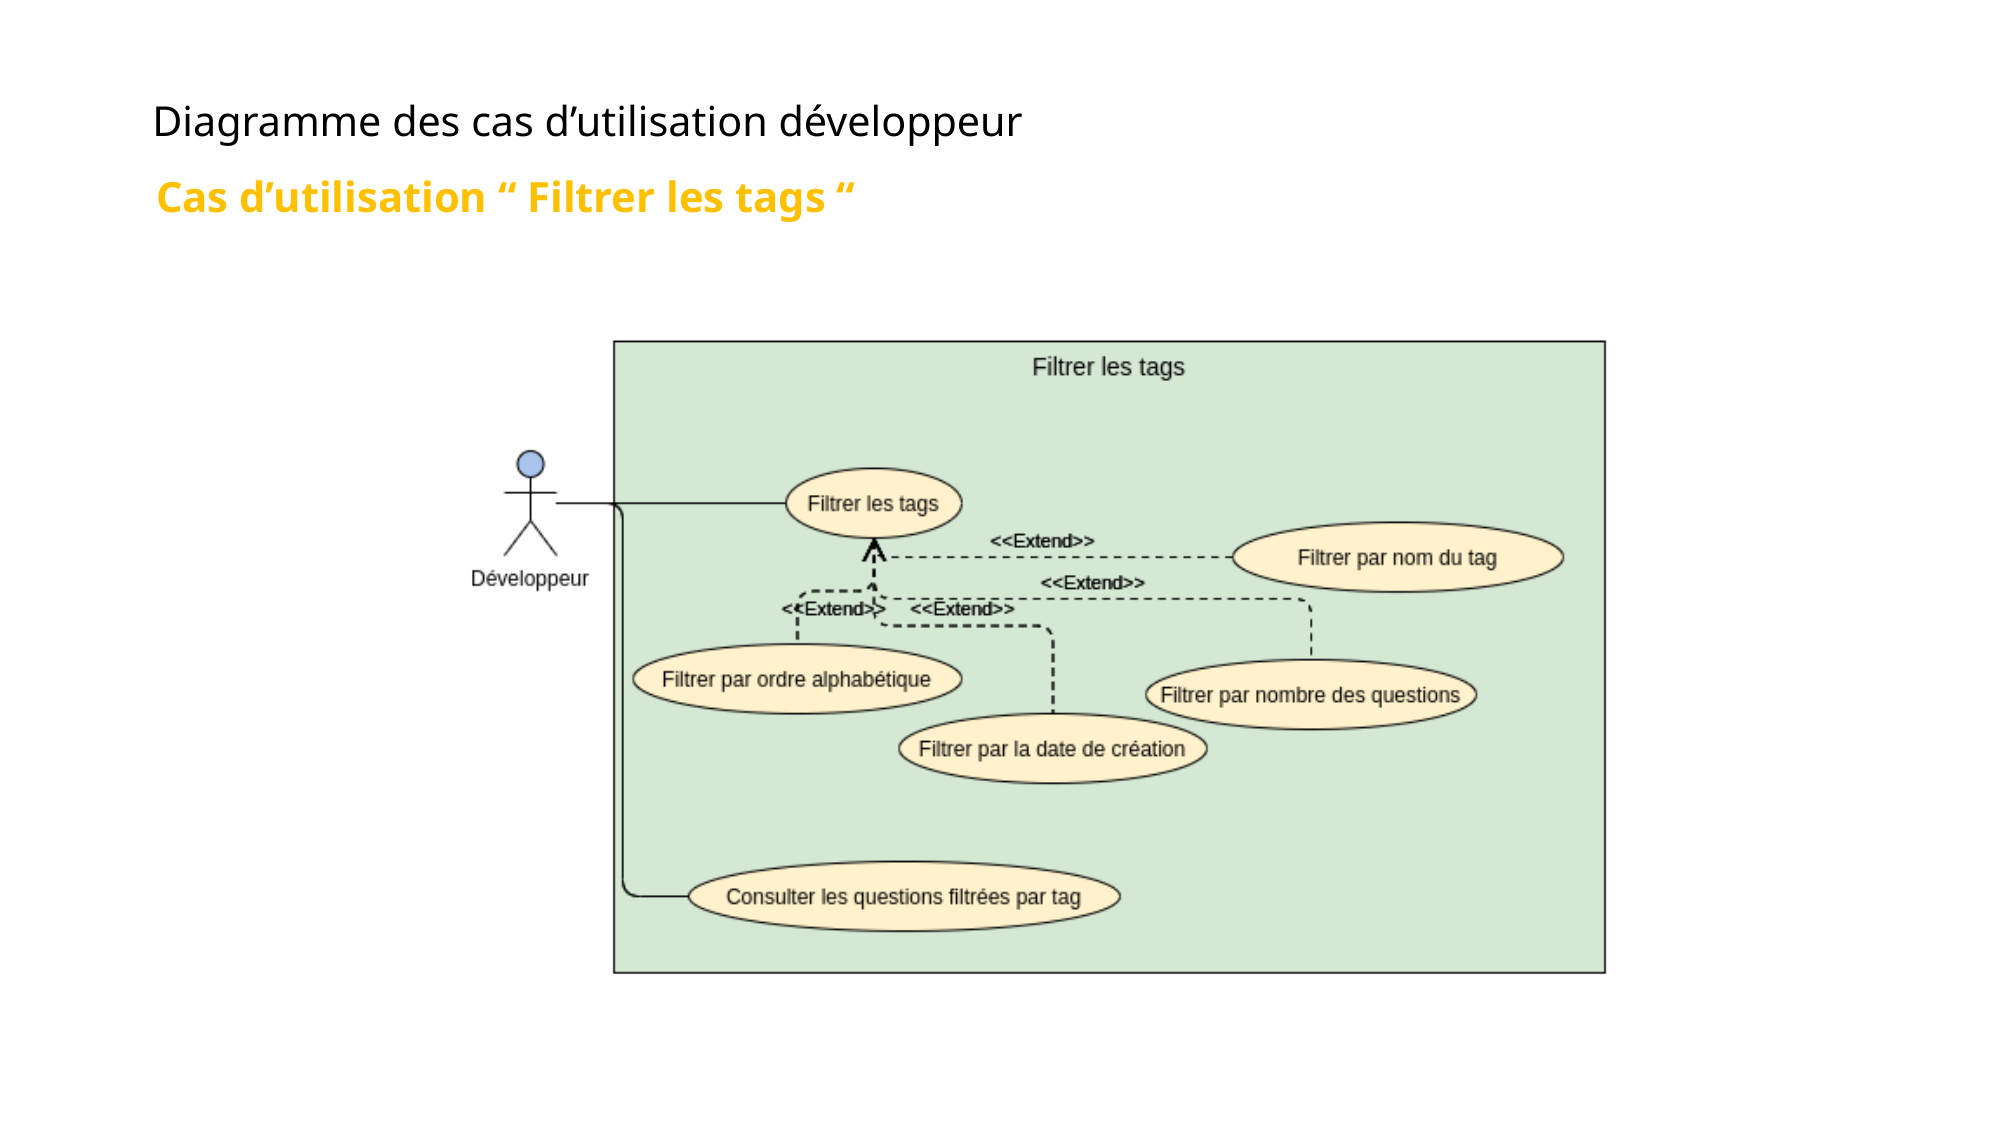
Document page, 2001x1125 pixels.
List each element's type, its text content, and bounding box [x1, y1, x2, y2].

text_box Cas d’utilisation “ Filtrer les tags “ [141, 161, 1317, 237]
title Diagramme des cas d’utilisation développeur [137, 93, 1655, 154]
picture [471, 327, 1608, 995]
